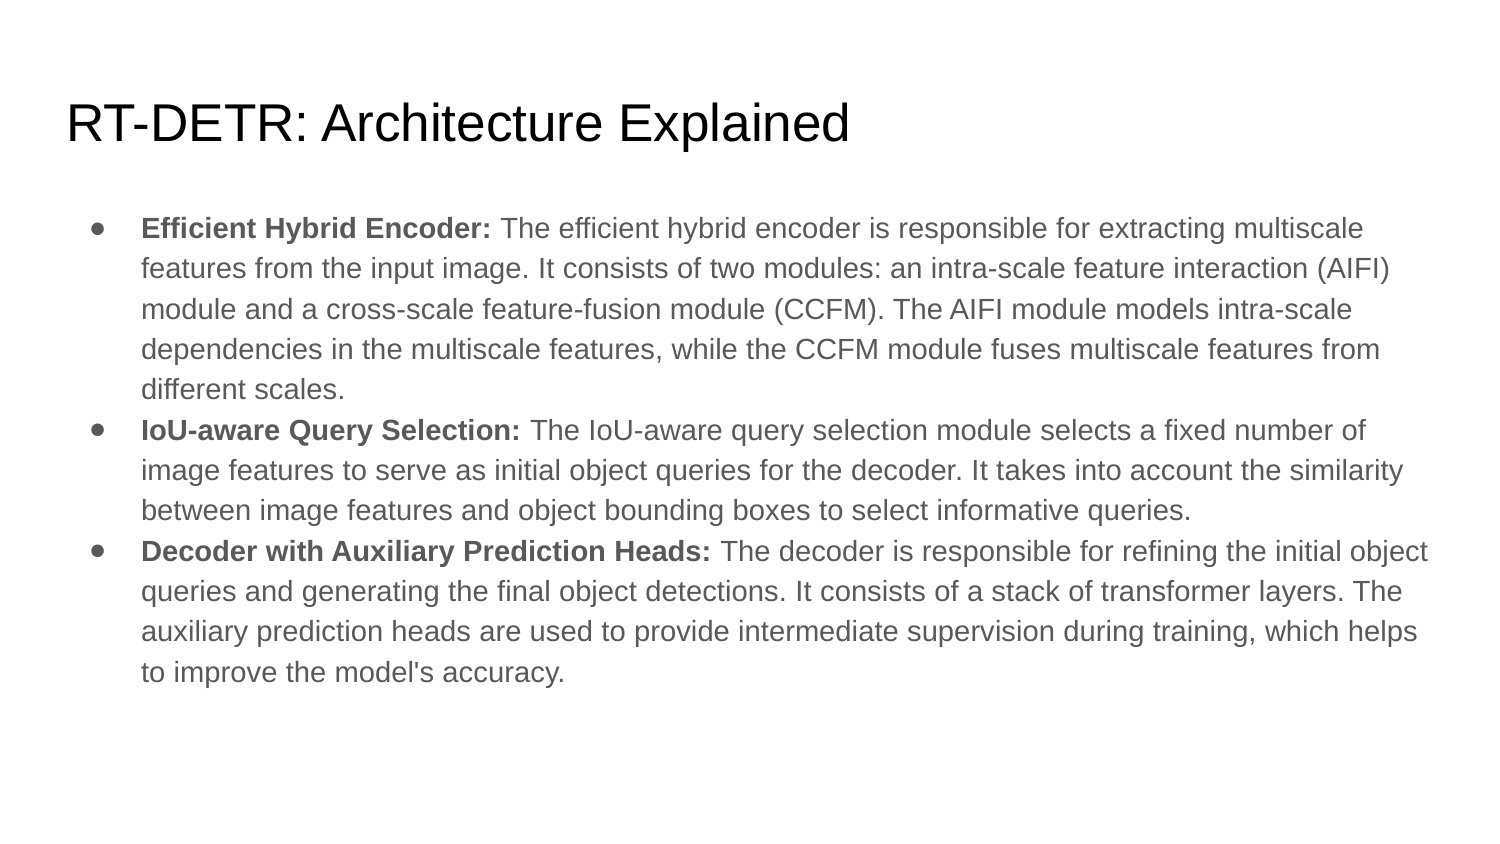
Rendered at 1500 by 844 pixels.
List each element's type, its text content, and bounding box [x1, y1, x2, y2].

list Efficient Hybrid Encoder: The efficient hybrid encoder is responsible for extracting multiscale features from the input image. It consists of two modules: an intra-scale feature interaction (AIFI) module and a cross-scale feature-fusion module (CCFM). The AIFI module models intra-scale dependencies in the multiscale features, while the CCFM module fuses multiscale features from different scales. IoU-aware Query Selection: The IoU-aware query selection module selects a fixed number of image features to serve as initial object queries for the decoder. It takes into account the similarity between image features and object bounding boxes to select informative queries. Decoder with Auxiliary Prediction Heads: The decoder is responsible for refining the initial object queries and generating the final object detections. It consists of a stack of transformer layers. The auxiliary prediction heads are used to provide intermediate supervision during training, which helps to improve the model's accuracy. [51, 189, 1449, 795]
title RT-DETR: Architecture Explained [51, 72, 1449, 167]
